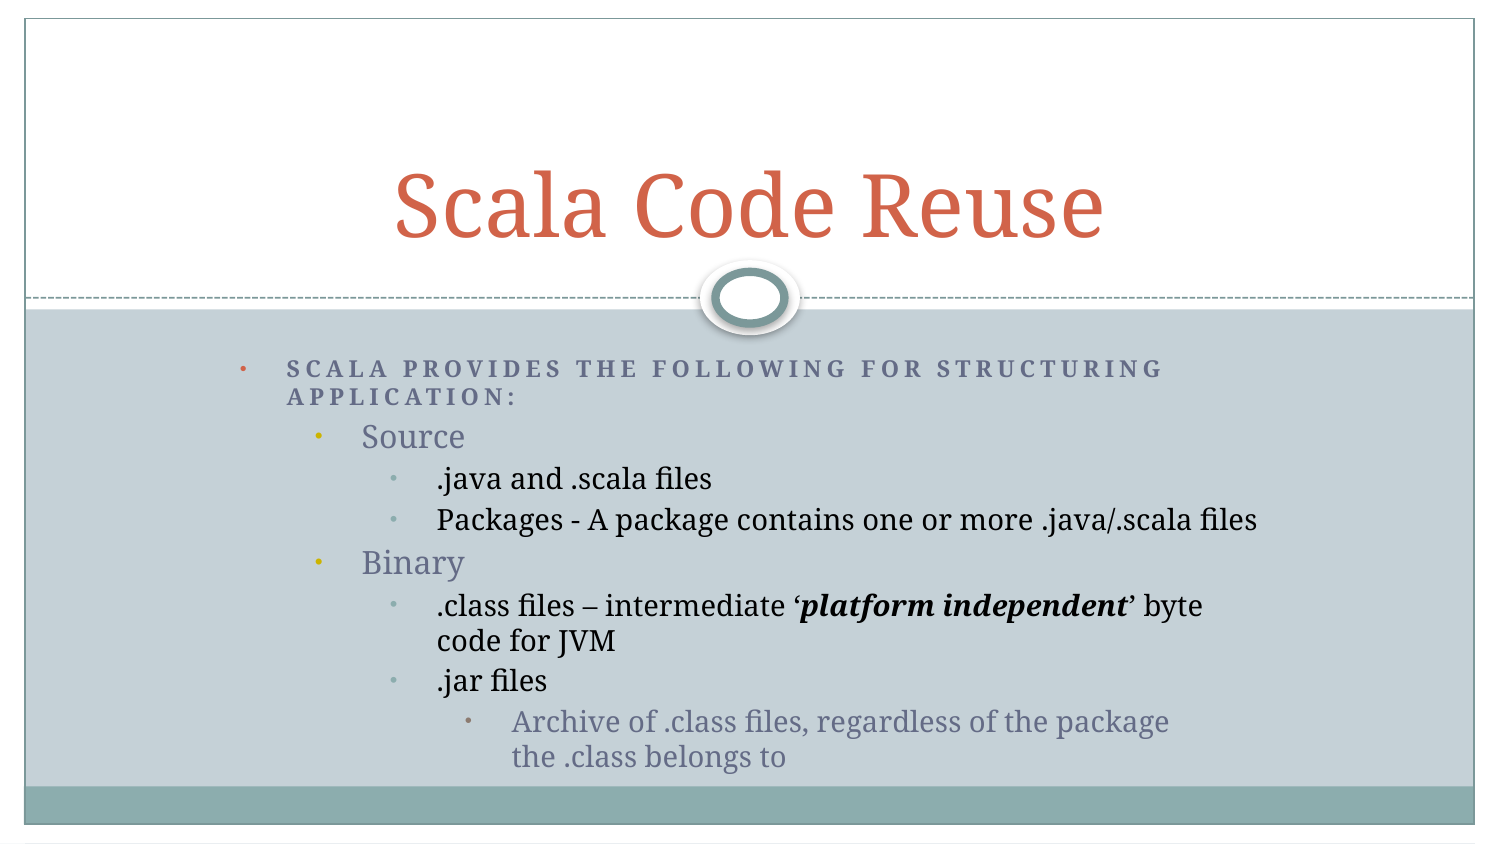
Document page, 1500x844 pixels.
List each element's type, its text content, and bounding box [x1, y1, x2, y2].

subtitle Scala provides the following for structuring application: Source .java and .scala files Packages - A package contains one or more .java/.scala files Binary .class files – intermediate ‘platform independent’ byte code for JVM .jar files Archive of .class files, regardless of the package the .class belongs to [225, 346, 1275, 785]
title Scala Code Reuse [112, 46, 1388, 263]
